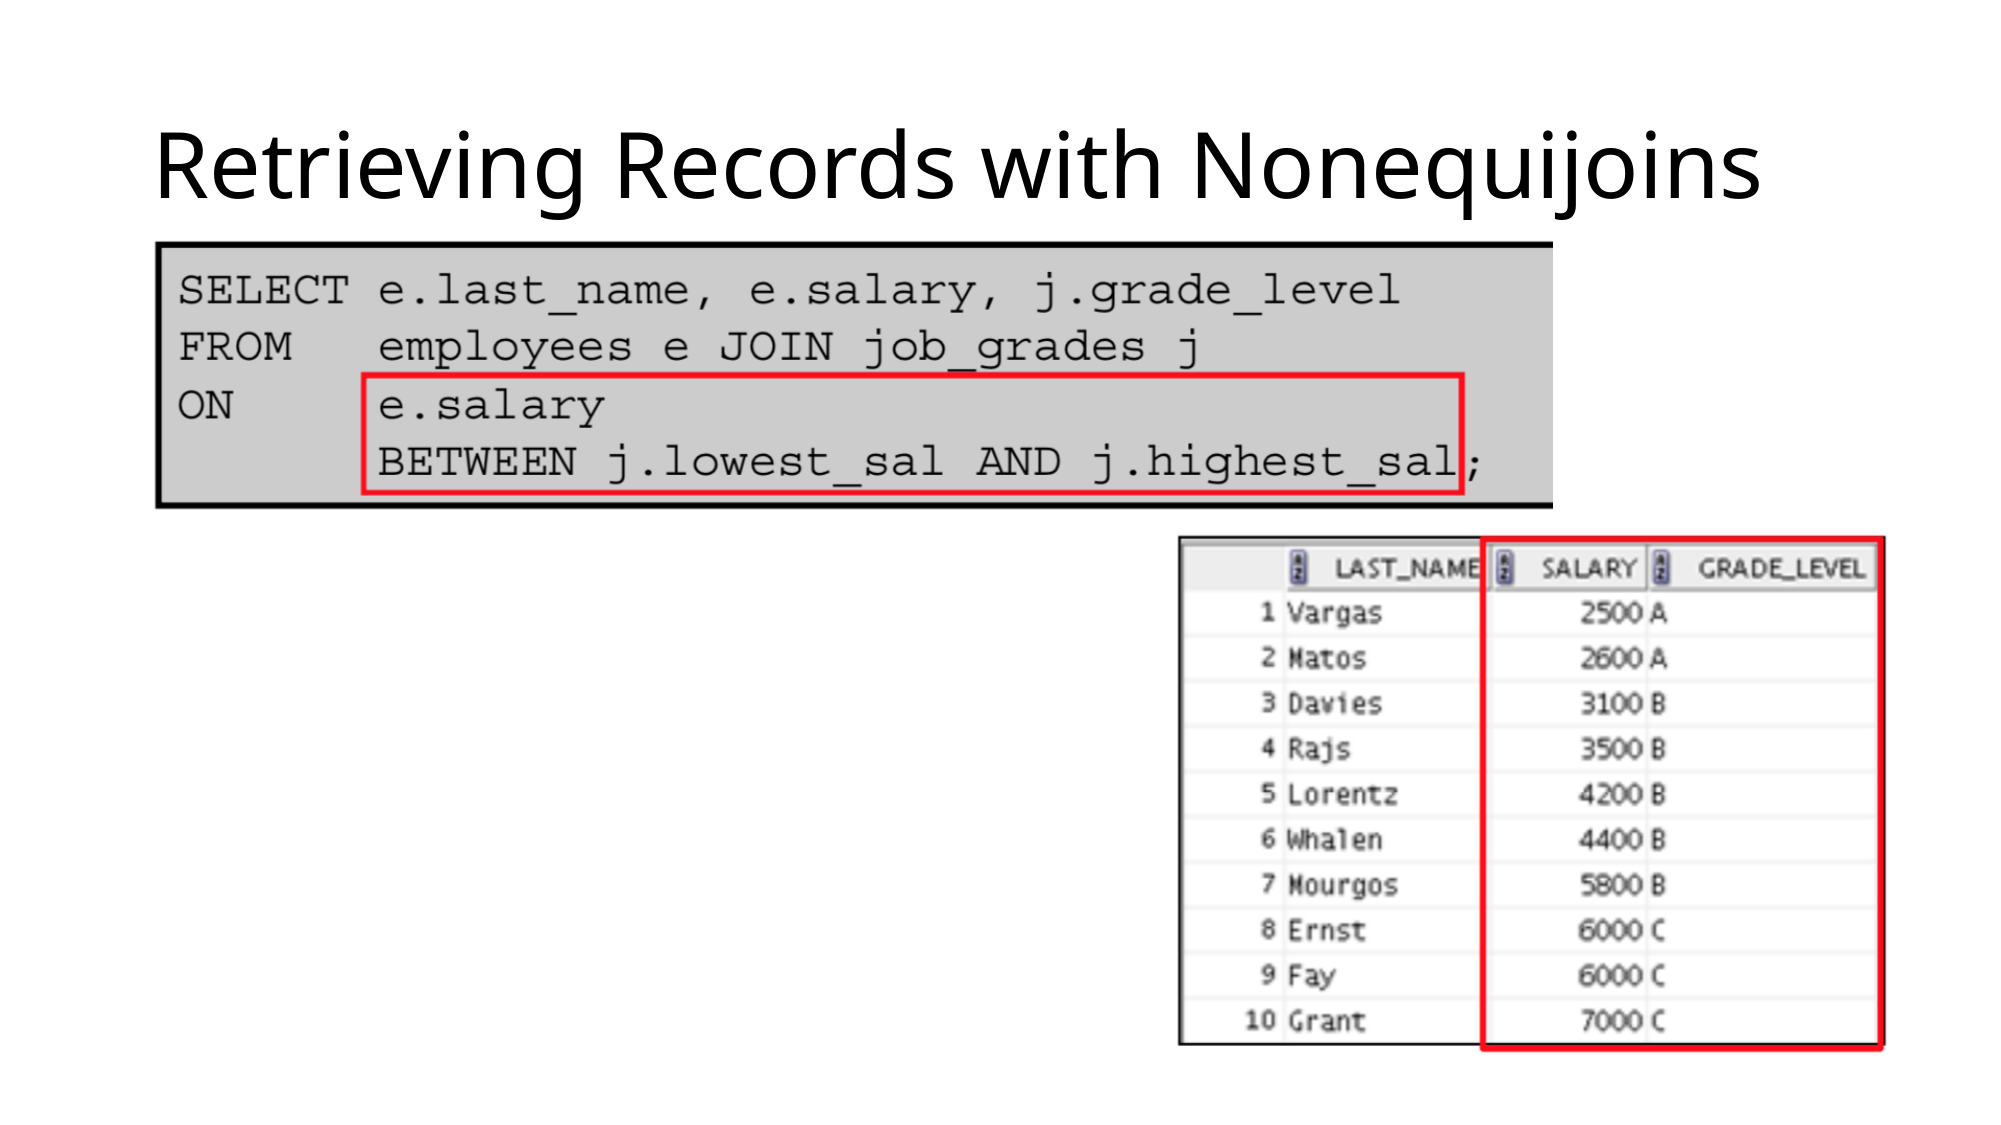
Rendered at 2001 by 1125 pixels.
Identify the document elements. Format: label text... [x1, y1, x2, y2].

picture [1161, 519, 1903, 1070]
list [137, 227, 1553, 520]
title Retrieving Records with Nonequijoins [137, 59, 1863, 278]
